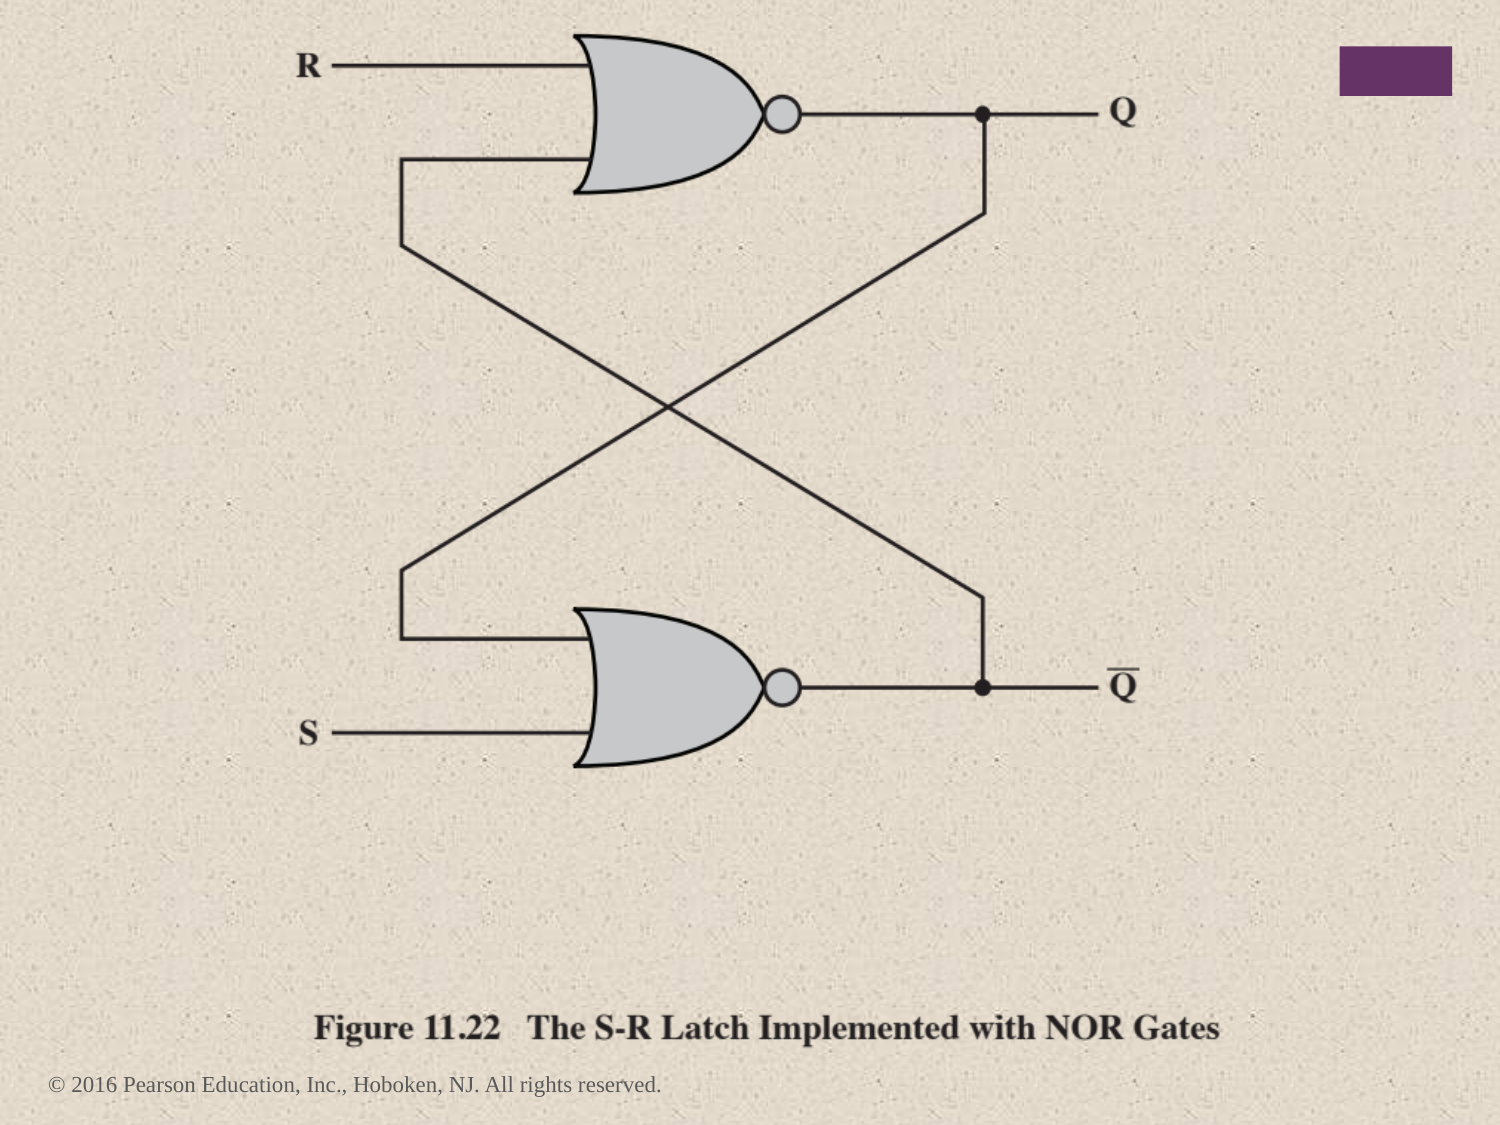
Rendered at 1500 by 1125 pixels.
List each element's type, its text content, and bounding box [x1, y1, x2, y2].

picture [0, 0, 1500, 1125]
picture [146, 0, 1353, 1098]
footer © 2016 Pearson Education, Inc., Hoboken, NJ. All rights reserved. [33, 1053, 1038, 1114]
